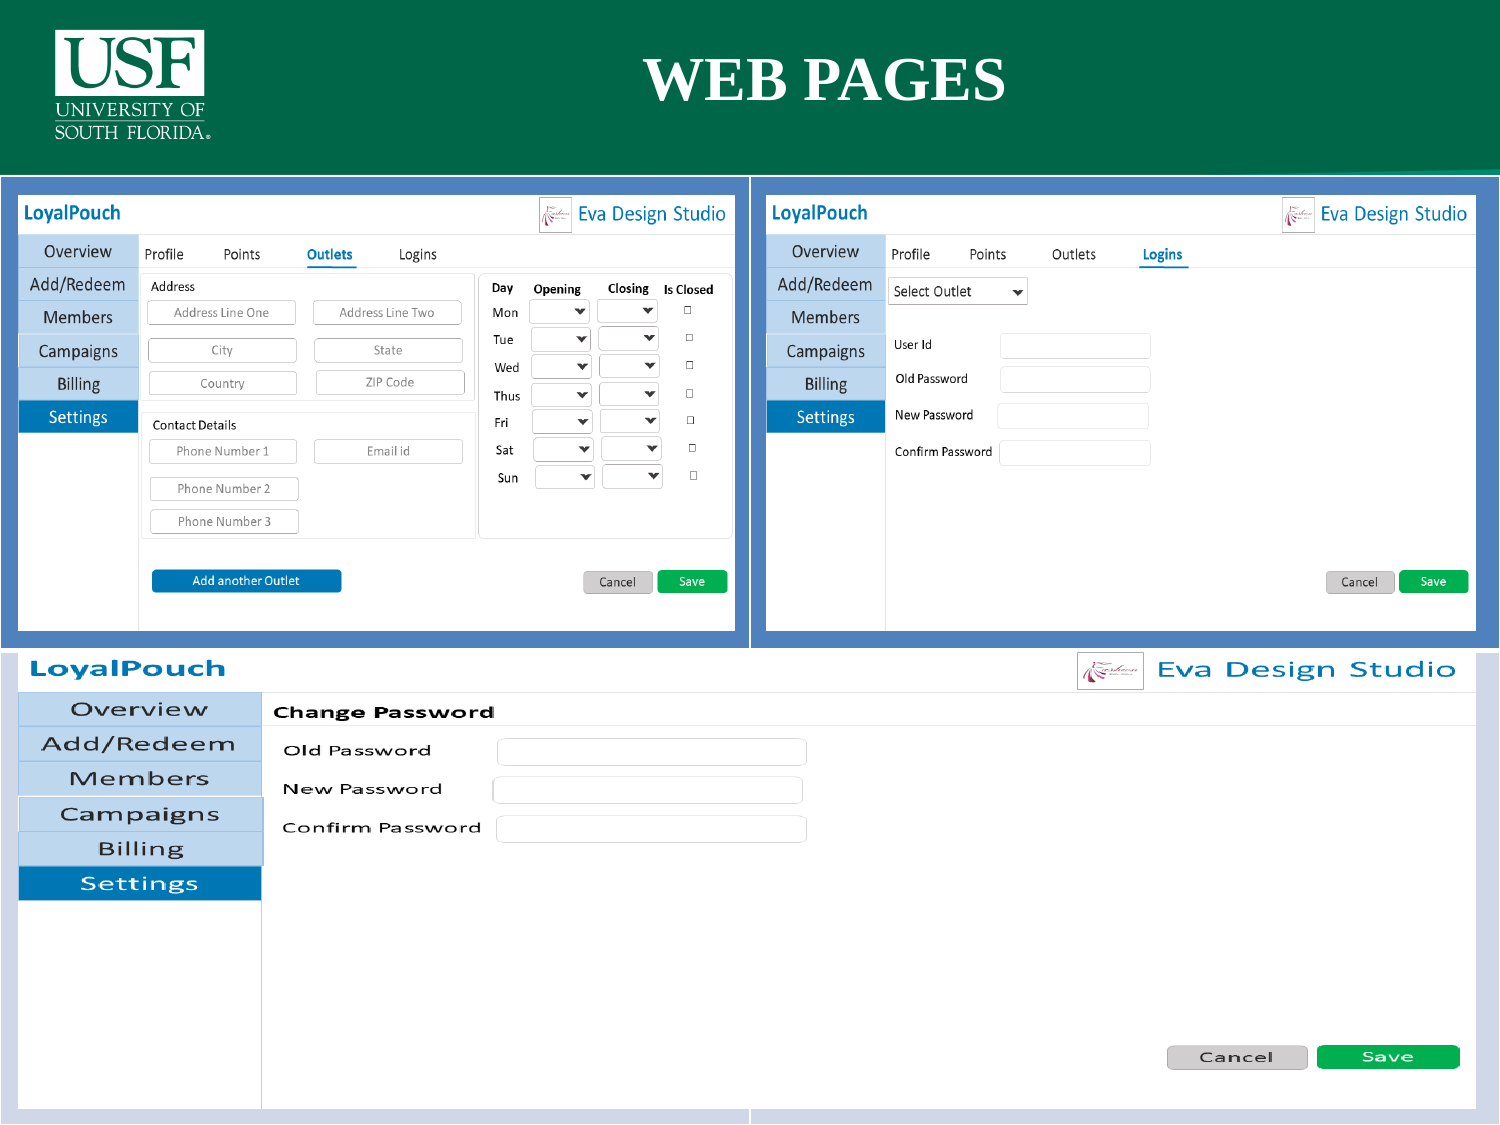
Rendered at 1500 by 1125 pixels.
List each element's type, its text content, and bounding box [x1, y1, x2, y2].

picture [18, 195, 735, 631]
picture [0, 0, 1500, 175]
title WEB PAGES [224, 0, 1425, 151]
table_header [1, 177, 749, 648]
picture [156, 881, 165, 889]
table_header [751, 177, 1499, 648]
picture [170, 881, 174, 892]
picture [118, 879, 126, 889]
picture [130, 879, 138, 889]
table_cell [1, 653, 749, 1124]
picture [18, 650, 1476, 1109]
table_cell [751, 653, 1499, 1124]
picture [766, 195, 1476, 631]
